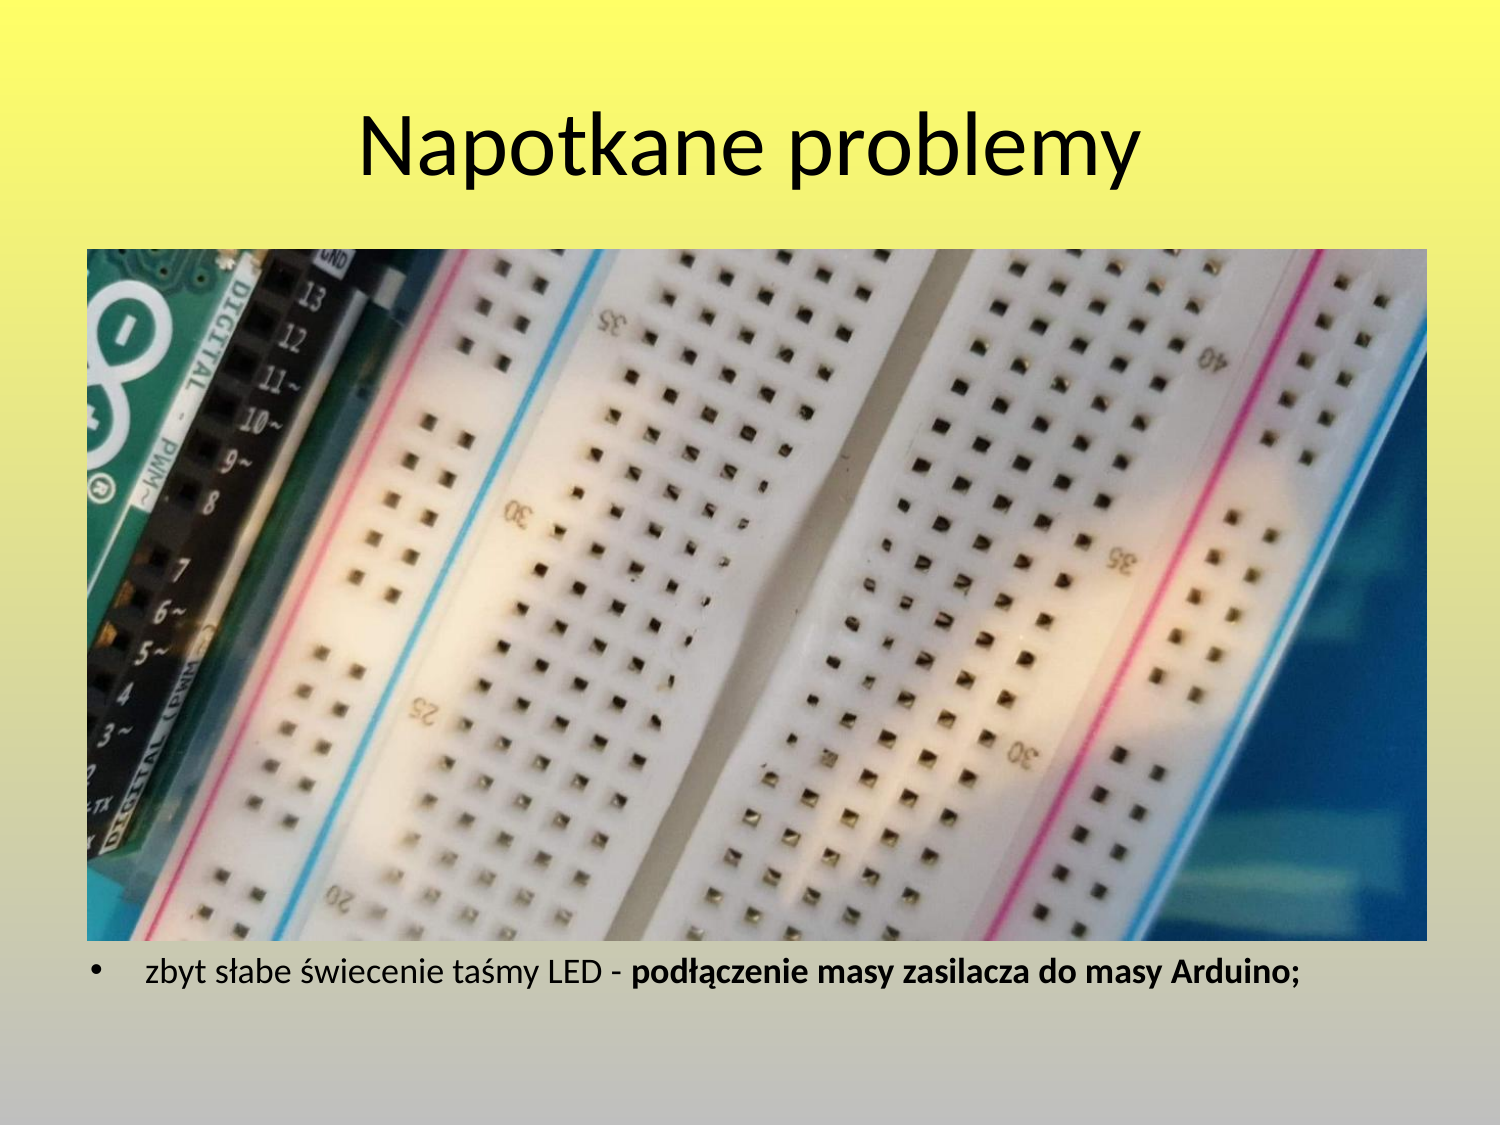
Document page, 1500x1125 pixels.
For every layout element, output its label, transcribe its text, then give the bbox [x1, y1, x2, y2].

picture [87, 249, 1428, 942]
list Poniżej wypisano napotkane problemy oraz ich rozwiązanie. kabel do arduino zepsuty - użycie kabla z drukarki; brak oznaczeń w chińskich komponentach - wyszukanie dokumentacji online; nieumiejętność przeniesienia momentu obrotowego silniczka na roletę - wykorzystanie kół zębatych; kwarantanna; umiejscowienie diody RGB w złym kierunku - aby otrzymać pożądany kolor, należy jego wartość ustawić na 0, a nie 255; spalenie się sterownika L293D silniczka DC - przejście na silniczek krokowy; kolidacja dodatkowych bibliotek - usunięcie jednej z bibliotek i modyfikacja kodu źródłowego pozostałych; błędne podłączenie pinów czytnika kart RFID; niemożność implikacji włączenia i wyłączenia światła na jednym przycisku - zmiana “if” na “switch-case”; zbyt słabe świecenie taśmy LED - podłączenie masy zasilacza do masy Arduino; [75, 262, 1425, 1005]
title Napotkane problemy [75, 45, 1425, 233]
